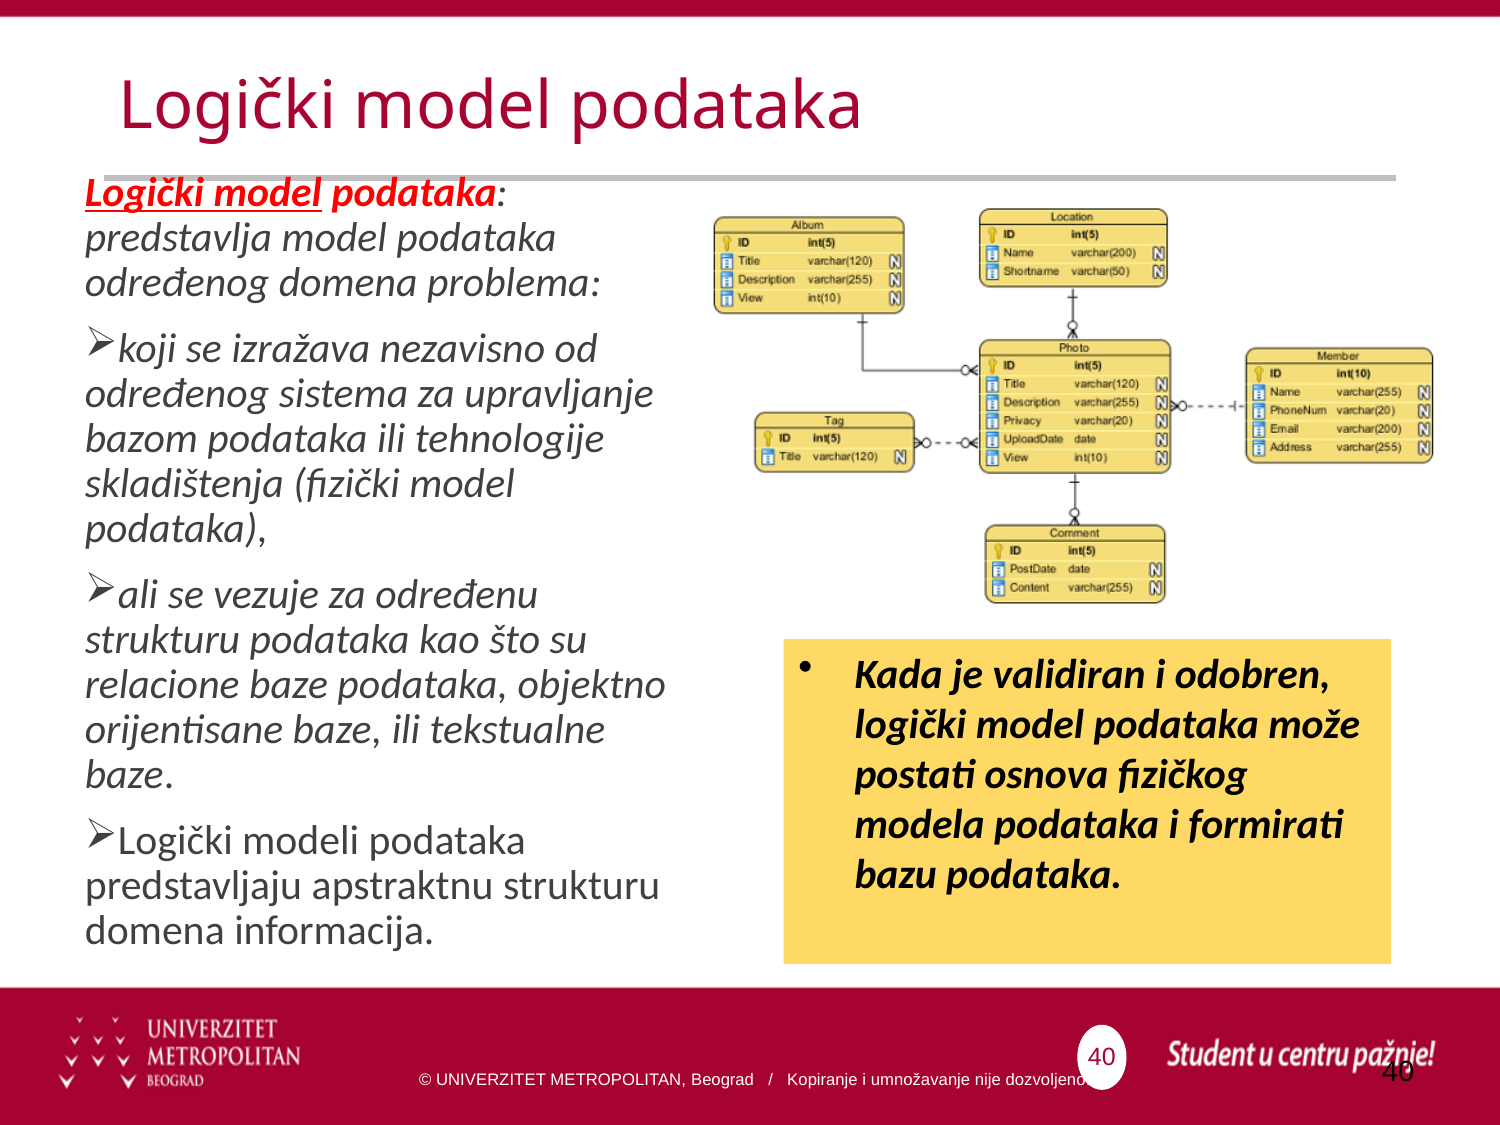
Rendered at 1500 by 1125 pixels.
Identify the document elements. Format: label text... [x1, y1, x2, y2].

picture [0, 0, 1500, 1125]
list Logički model podataka: predstavlja model podataka određenog domena problema: koji se izražava nezavisno od određenog sistema za upravljanje bazom podataka ili tehnologije skladištenja (fizički model podataka), ali se vezuje za određenu strukturu podataka kao što su relacione baze podataka, objektno orijentisane baze, ili tekstualne baze. Logički modeli podataka predstavljaju apstraktnu strukturu domena informacija. [70, 163, 695, 957]
text_box Kada je validiran i odobren, logički model podataka može postati osnova fizičkog modela podataka i formirati bazu podataka. [783, 639, 1392, 964]
title Logički model podataka [103, 63, 1397, 202]
slide_number 40 [1367, 1045, 1500, 1103]
